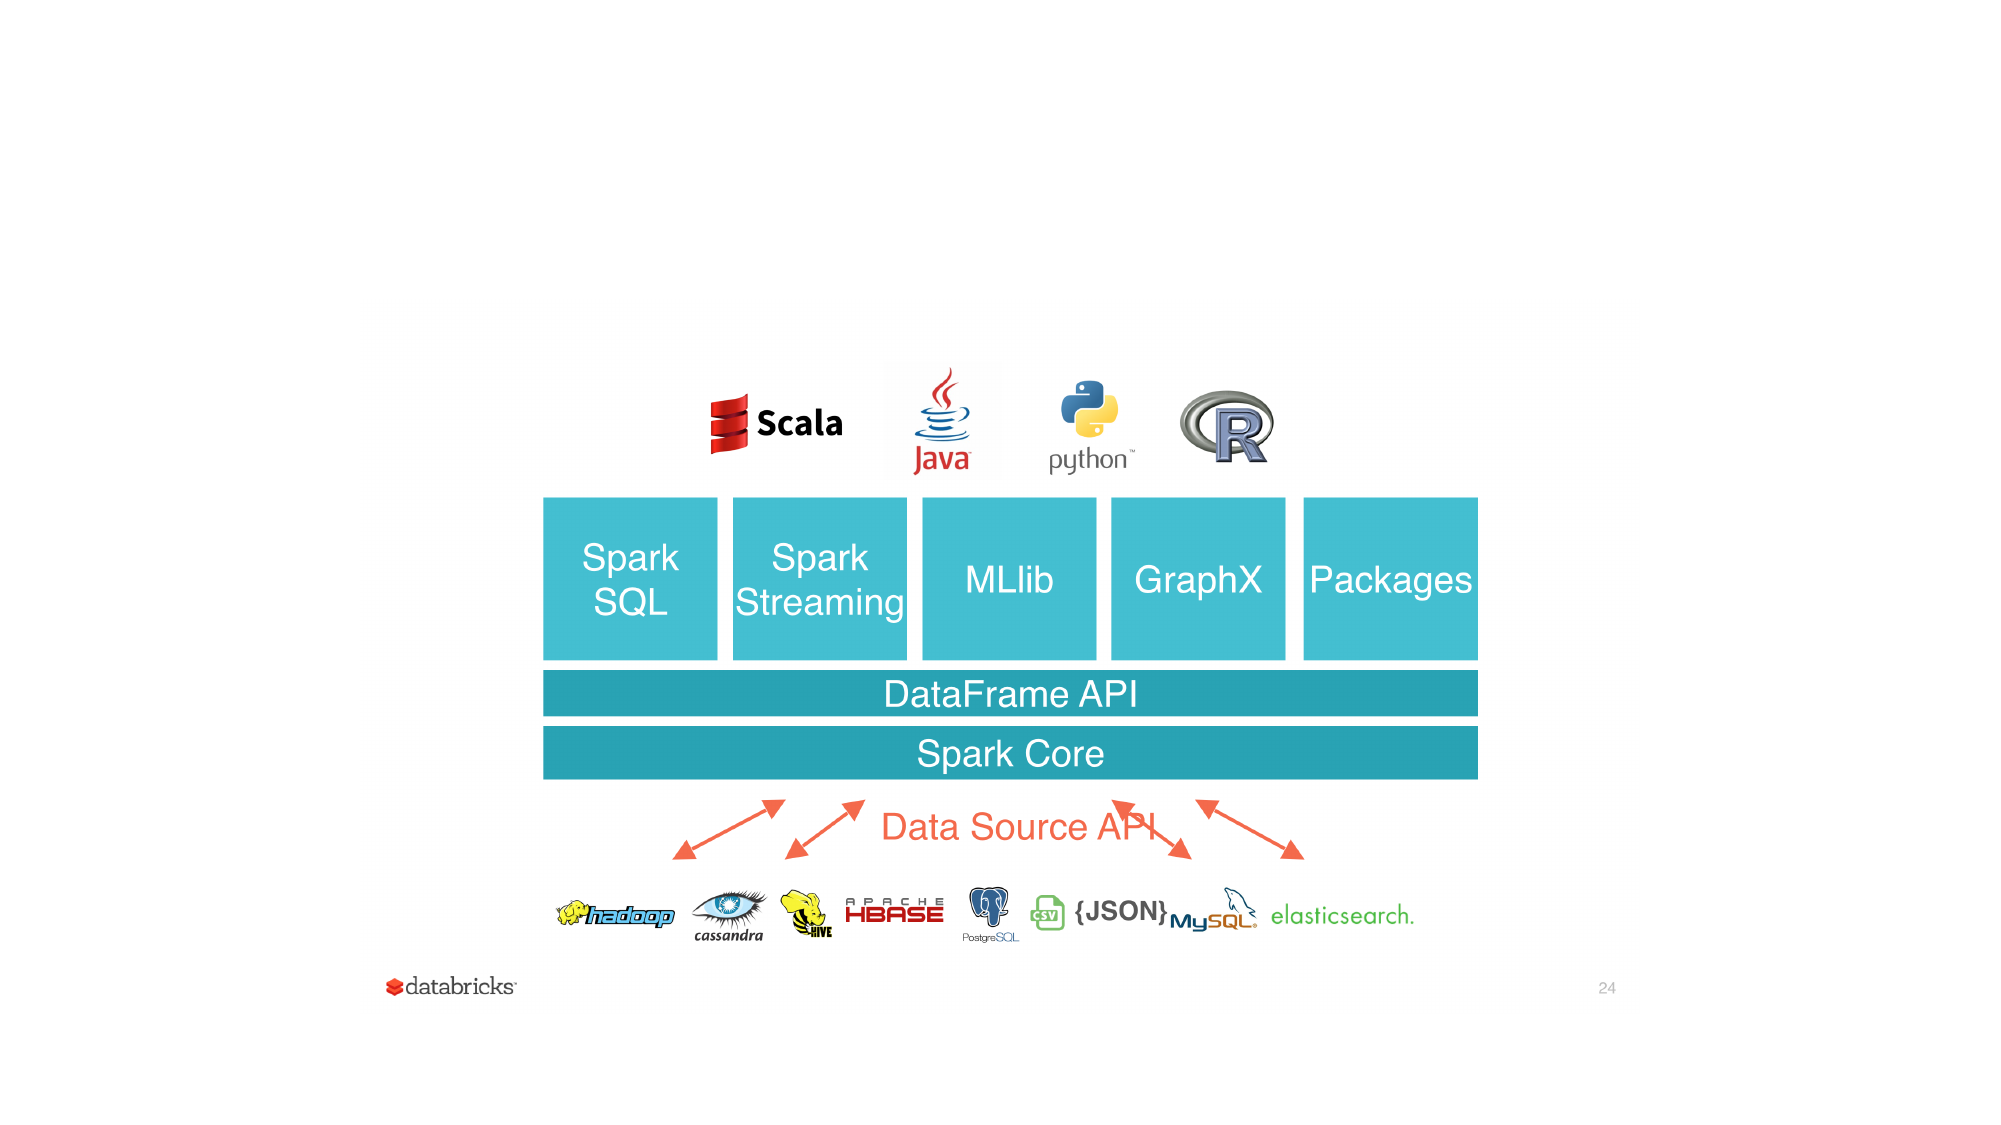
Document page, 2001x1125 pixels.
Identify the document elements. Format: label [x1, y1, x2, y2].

list [360, 299, 1640, 1014]
